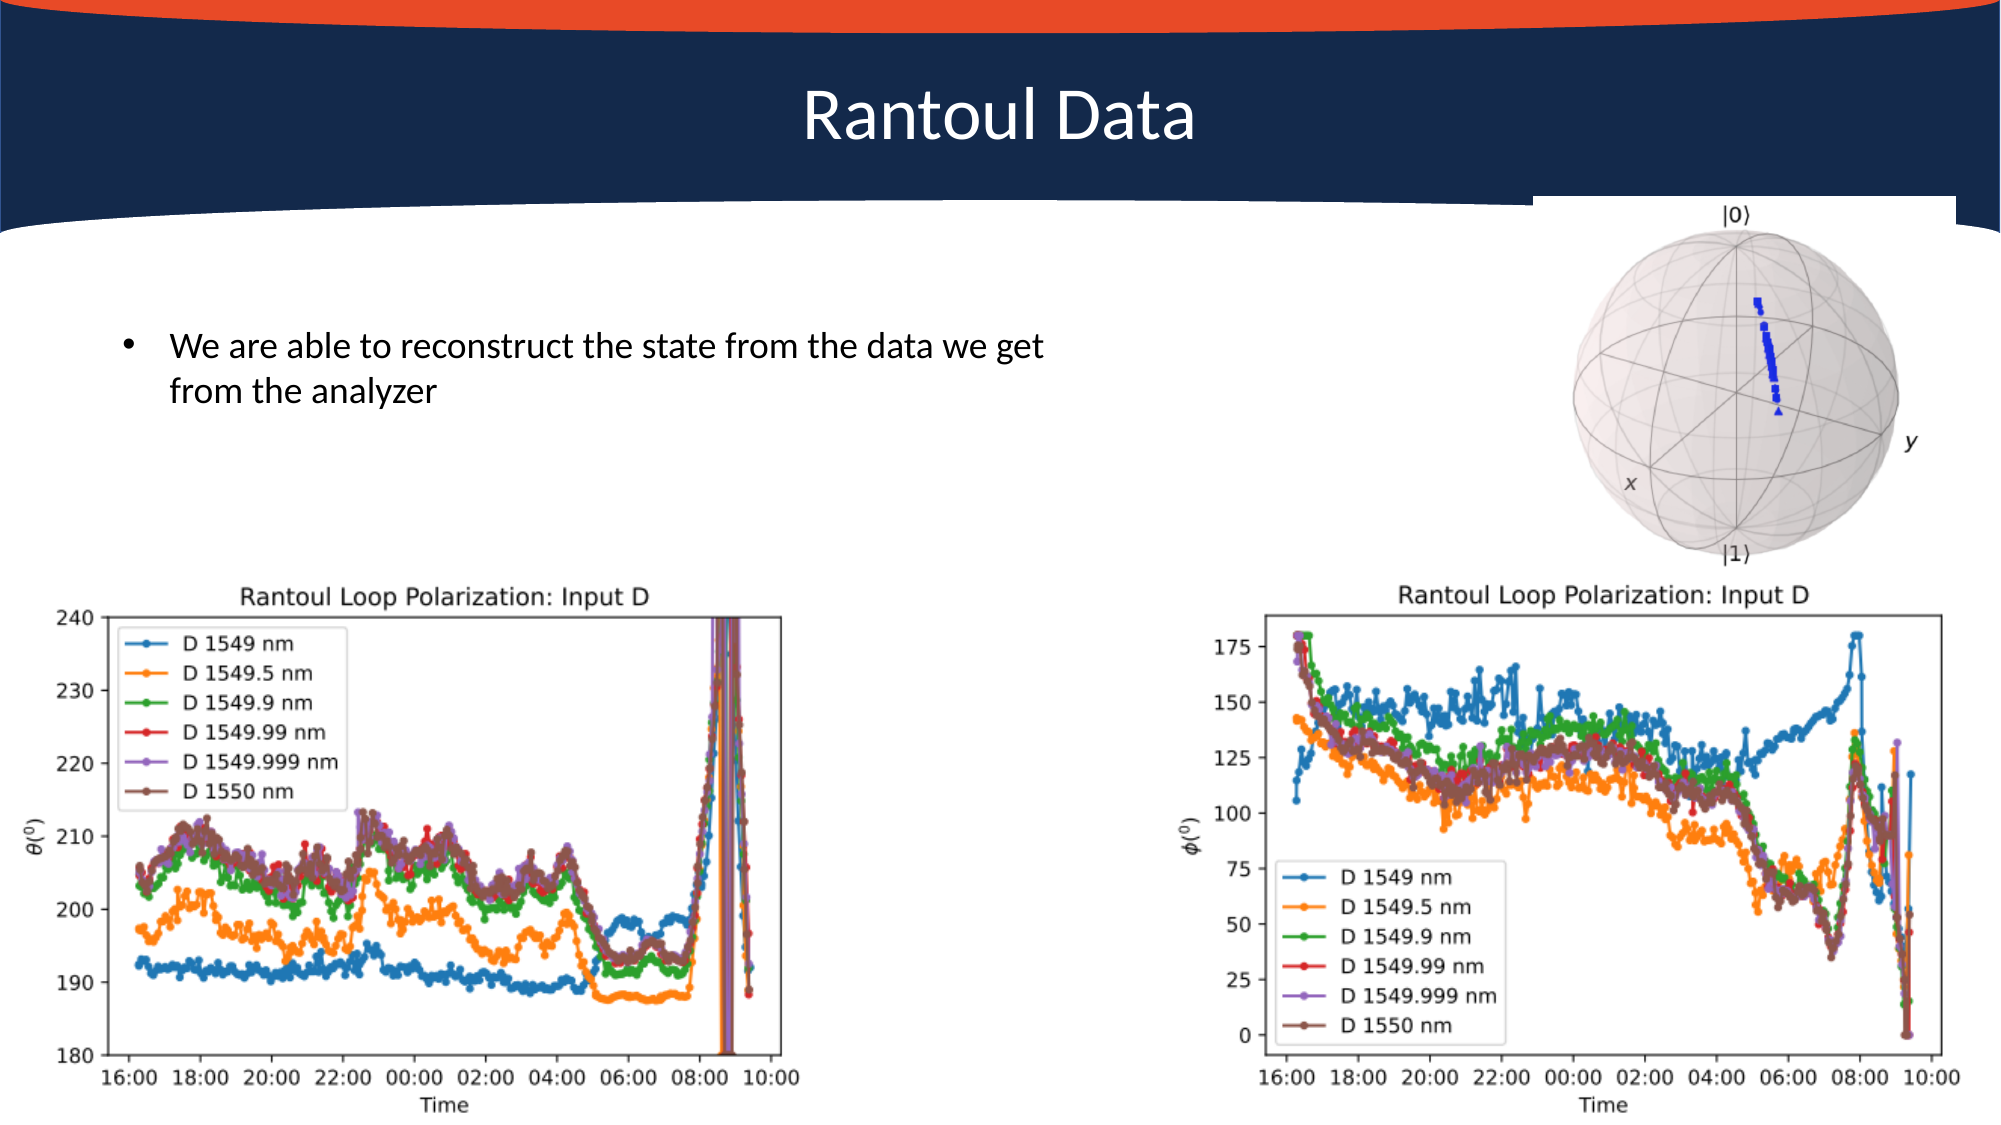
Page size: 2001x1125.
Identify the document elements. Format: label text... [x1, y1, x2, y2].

picture [0, 548, 865, 1125]
title Rantoul Data [0, 0, 2000, 231]
text_box We are able to reconstruct the state from the data we get from the analyzer [107, 313, 1088, 419]
picture [1157, 196, 2000, 1125]
